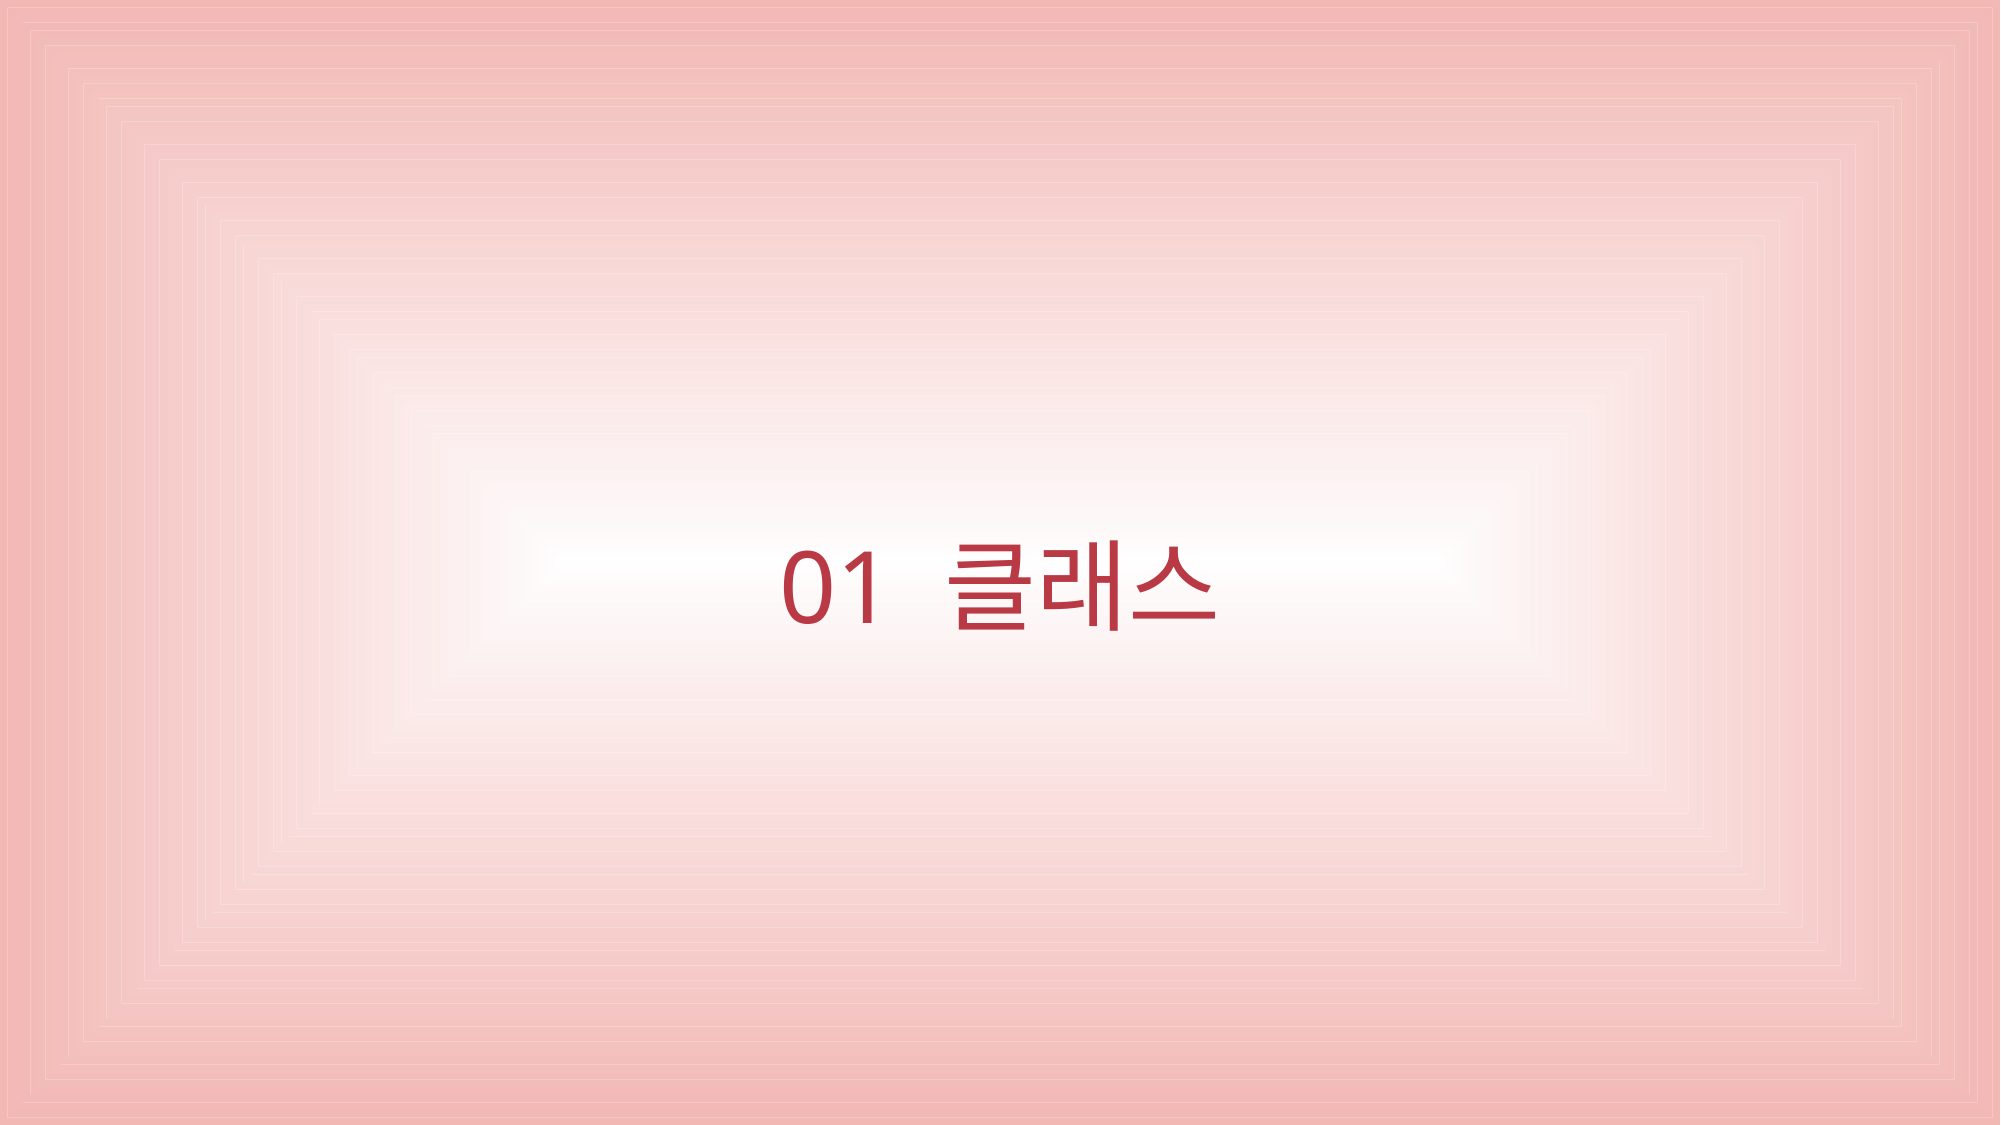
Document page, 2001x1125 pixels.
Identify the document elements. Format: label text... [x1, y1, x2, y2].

title 01 클래스 [25, 491, 1975, 677]
